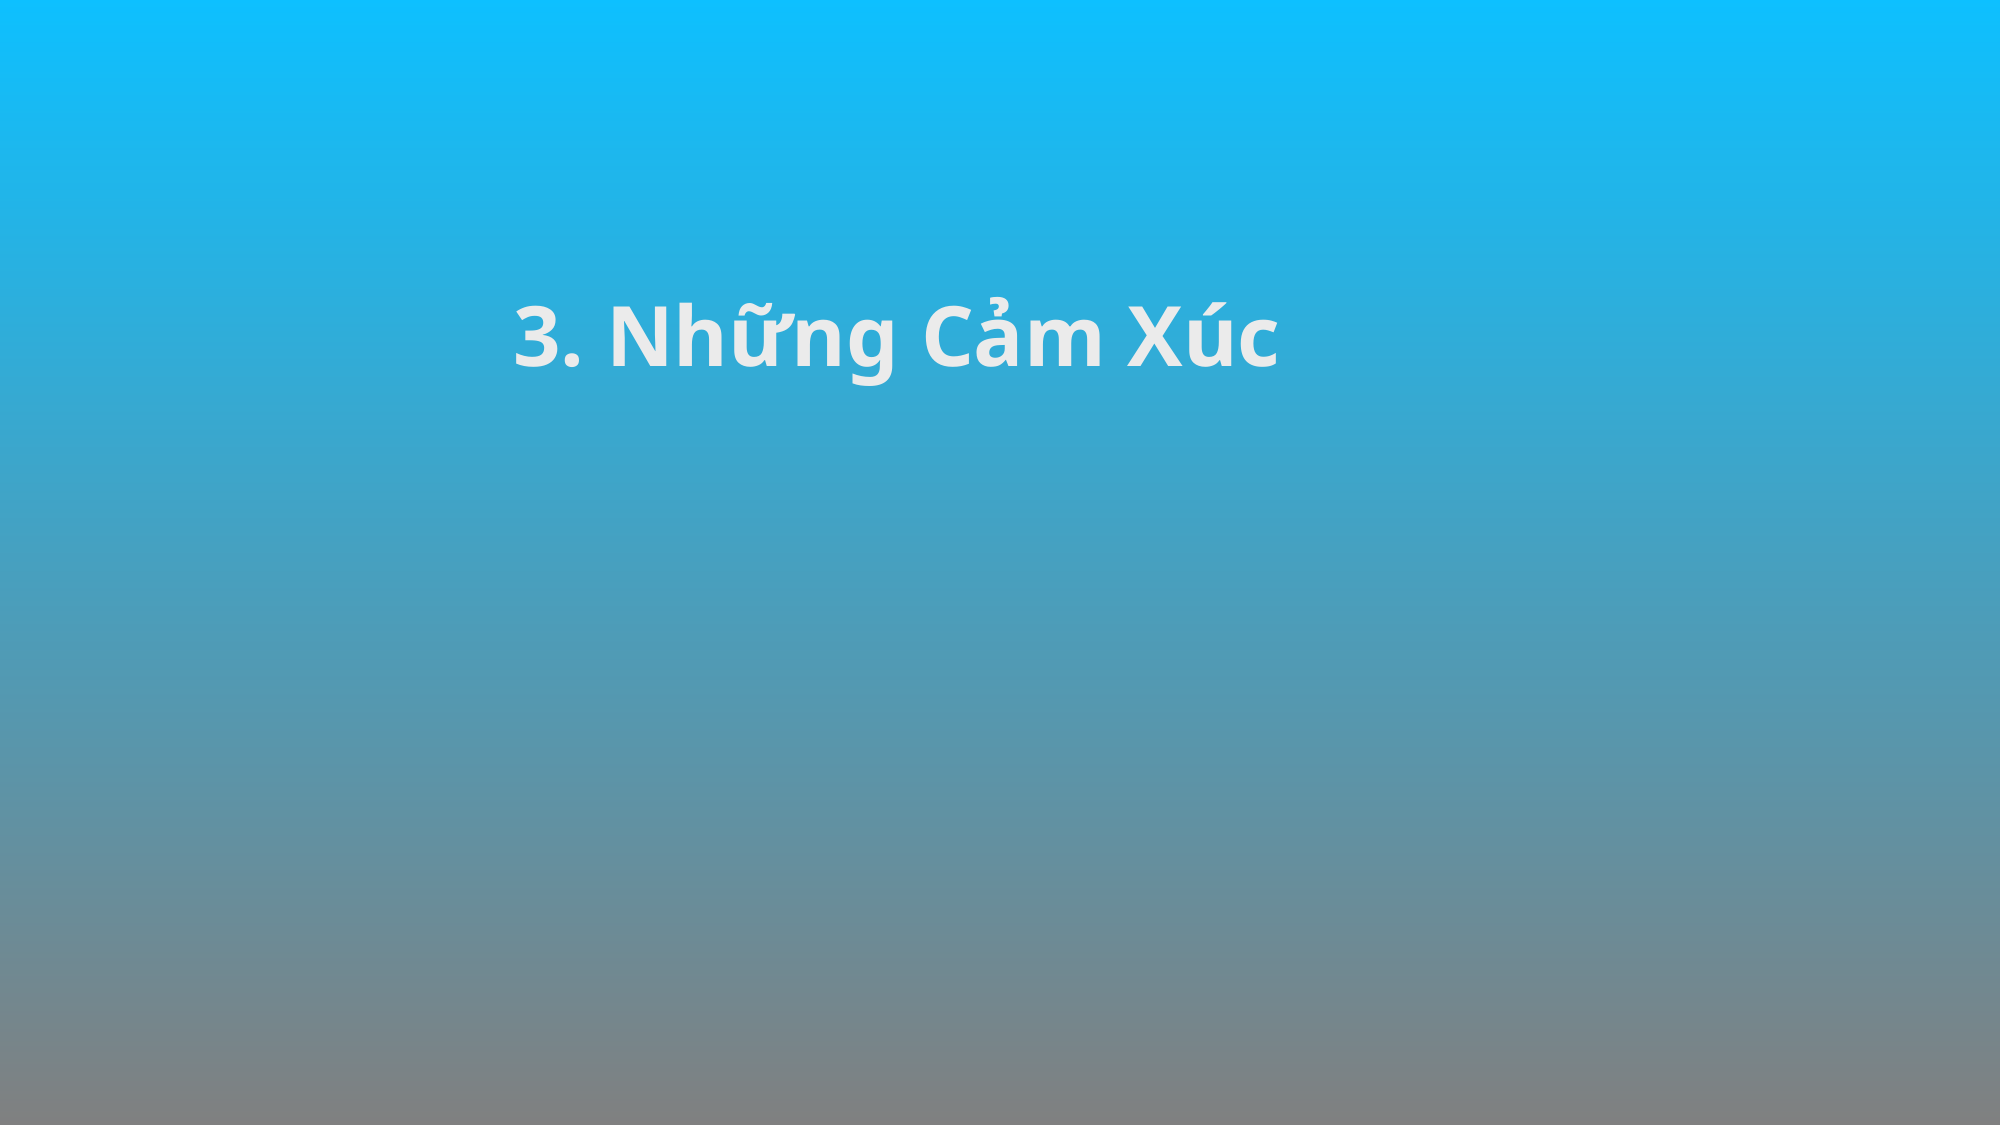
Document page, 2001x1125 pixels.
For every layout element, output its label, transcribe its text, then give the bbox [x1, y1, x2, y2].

title 3. Những Cảm Xúc [189, 159, 1627, 507]
